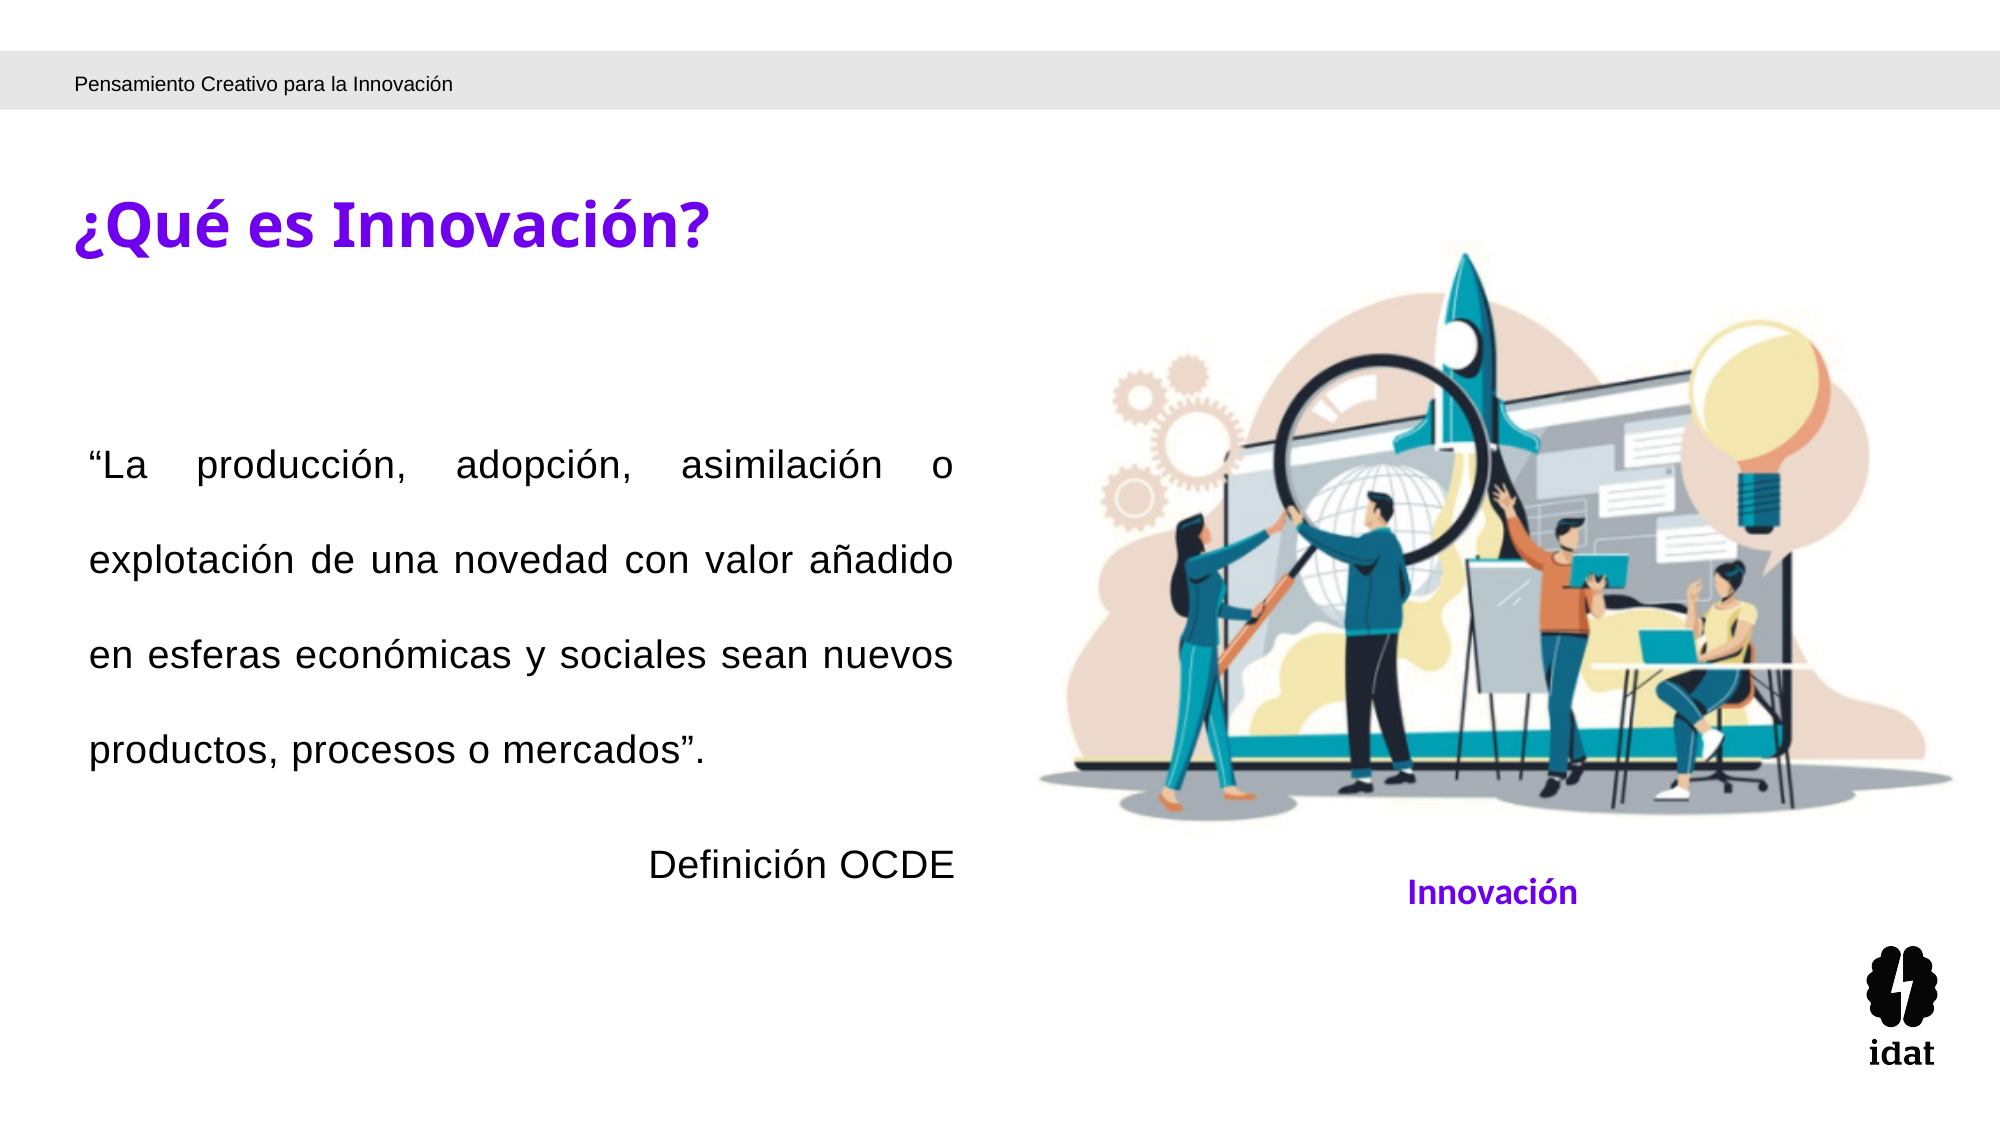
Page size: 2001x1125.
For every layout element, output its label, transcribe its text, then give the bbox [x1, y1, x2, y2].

list “La producción, adopción, asimilación o explotación de una novedad con valor añadido en esferas económicas y sociales sean nuevos productos, procesos o mercados”. Definición OCDE [88, 292, 956, 987]
picture [1029, 240, 1957, 836]
picture [1866, 946, 1938, 1065]
list Pensamiento Creativo para la Innovación [74, 58, 690, 106]
list ¿Qué es Innovación? [74, 194, 973, 274]
